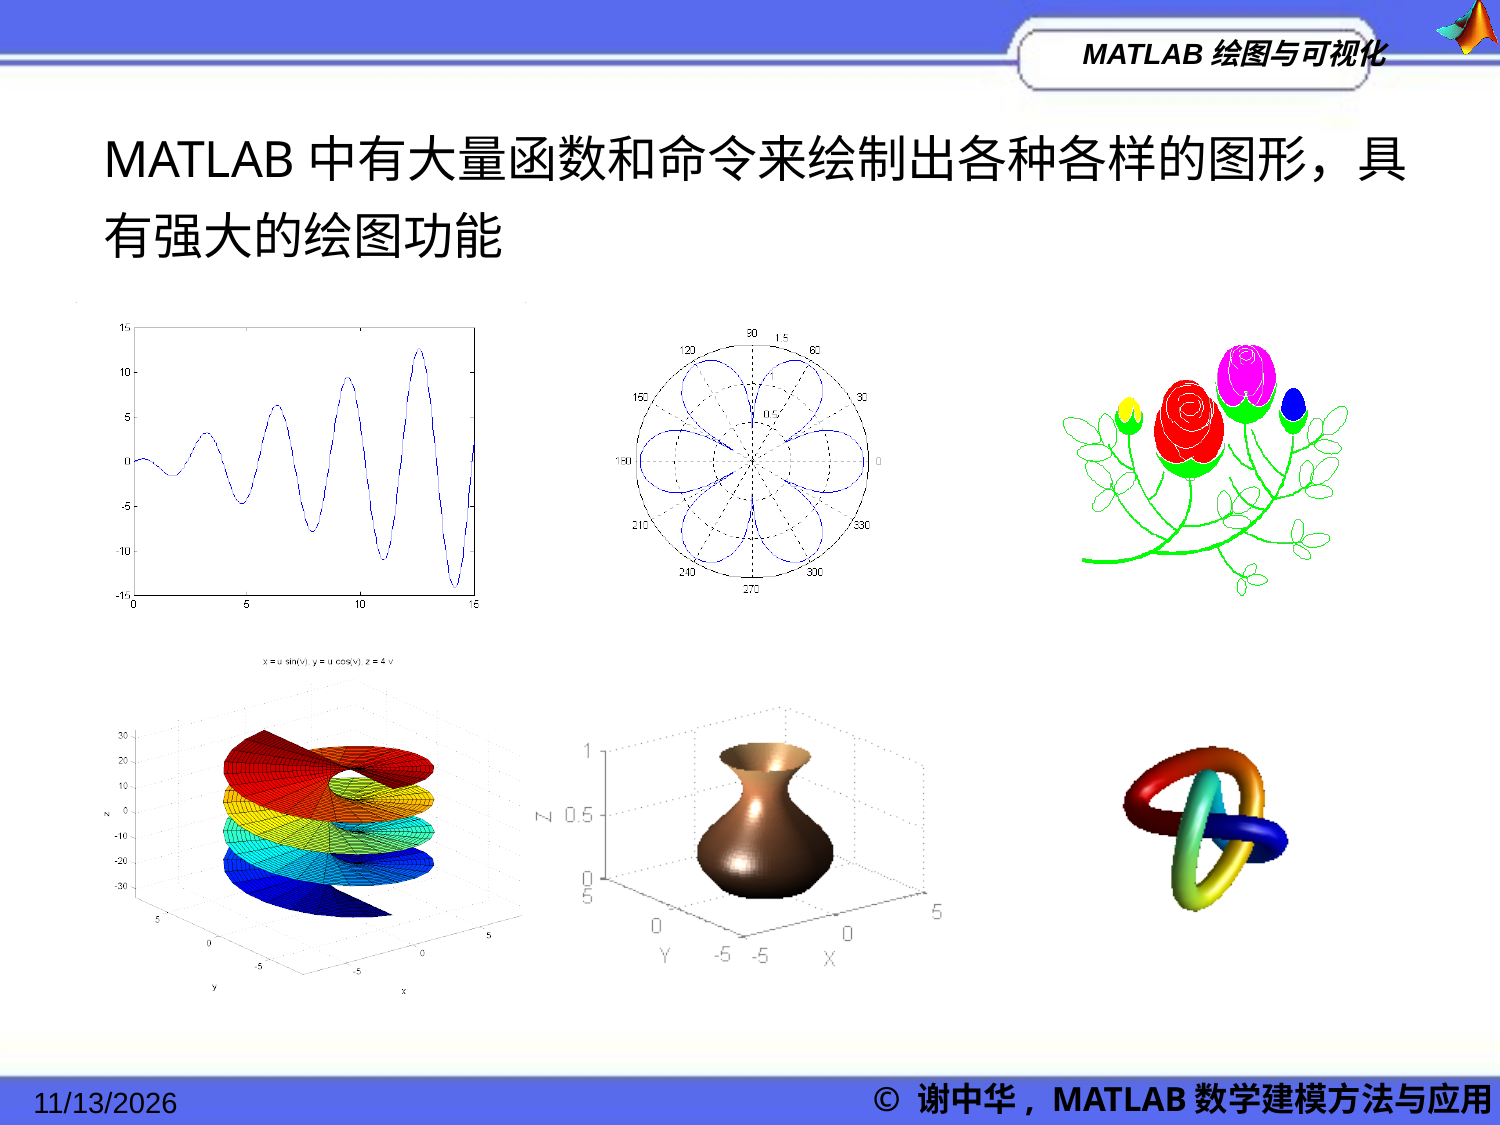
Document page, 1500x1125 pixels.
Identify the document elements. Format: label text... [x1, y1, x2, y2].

picture [0, 0, 1500, 1125]
text_box MATLAB中有大量函数和命令来绘制出各种各样的图形，具有强大的绘图功能 [88, 101, 1465, 273]
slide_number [18, 1077, 369, 1120]
footer © 谢中华, MATLAB数学建模方法与应用 [790, 1078, 1495, 1120]
